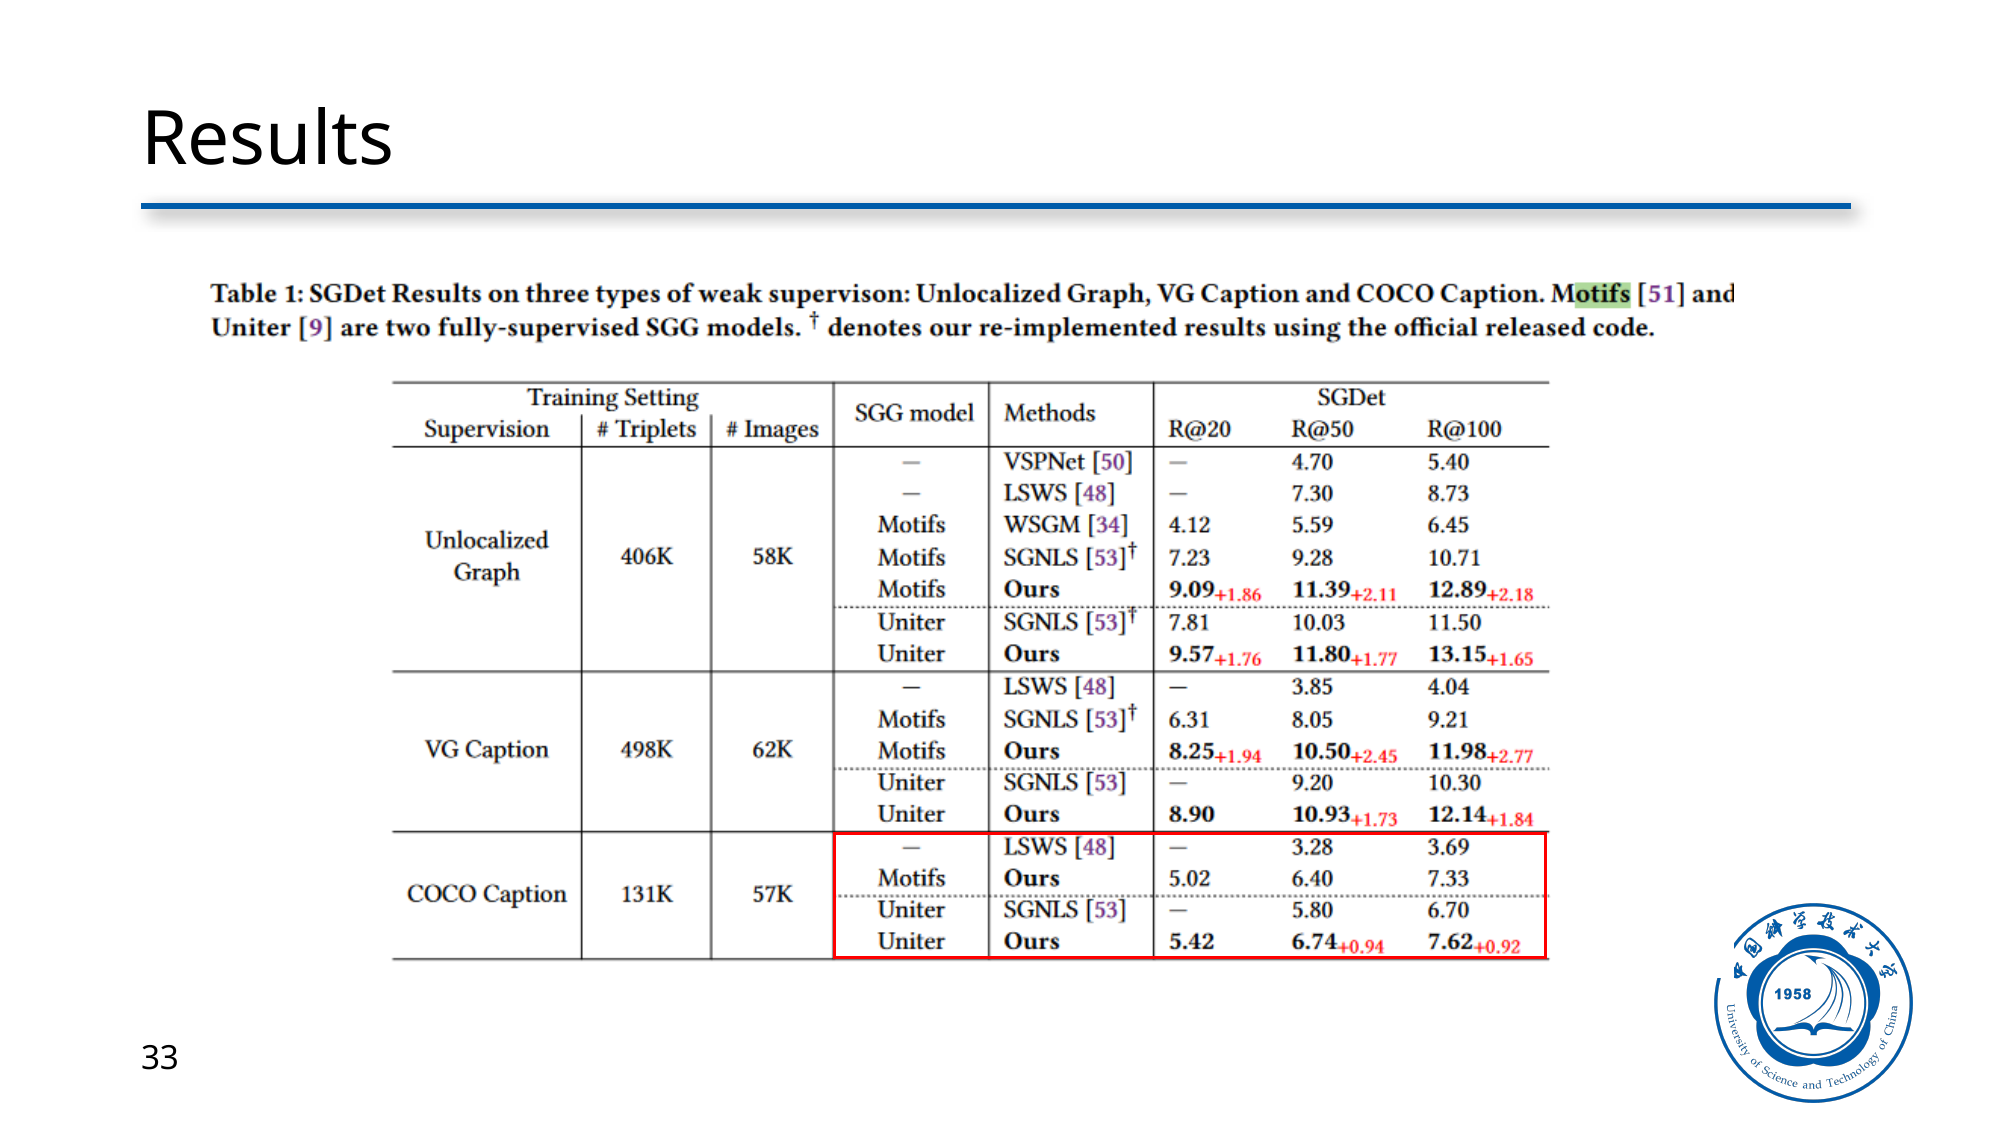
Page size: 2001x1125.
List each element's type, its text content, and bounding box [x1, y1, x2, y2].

slide_number 33 [126, 1028, 577, 1089]
title Results [126, 32, 1852, 250]
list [202, 263, 1734, 978]
picture [1710, 899, 1917, 1107]
